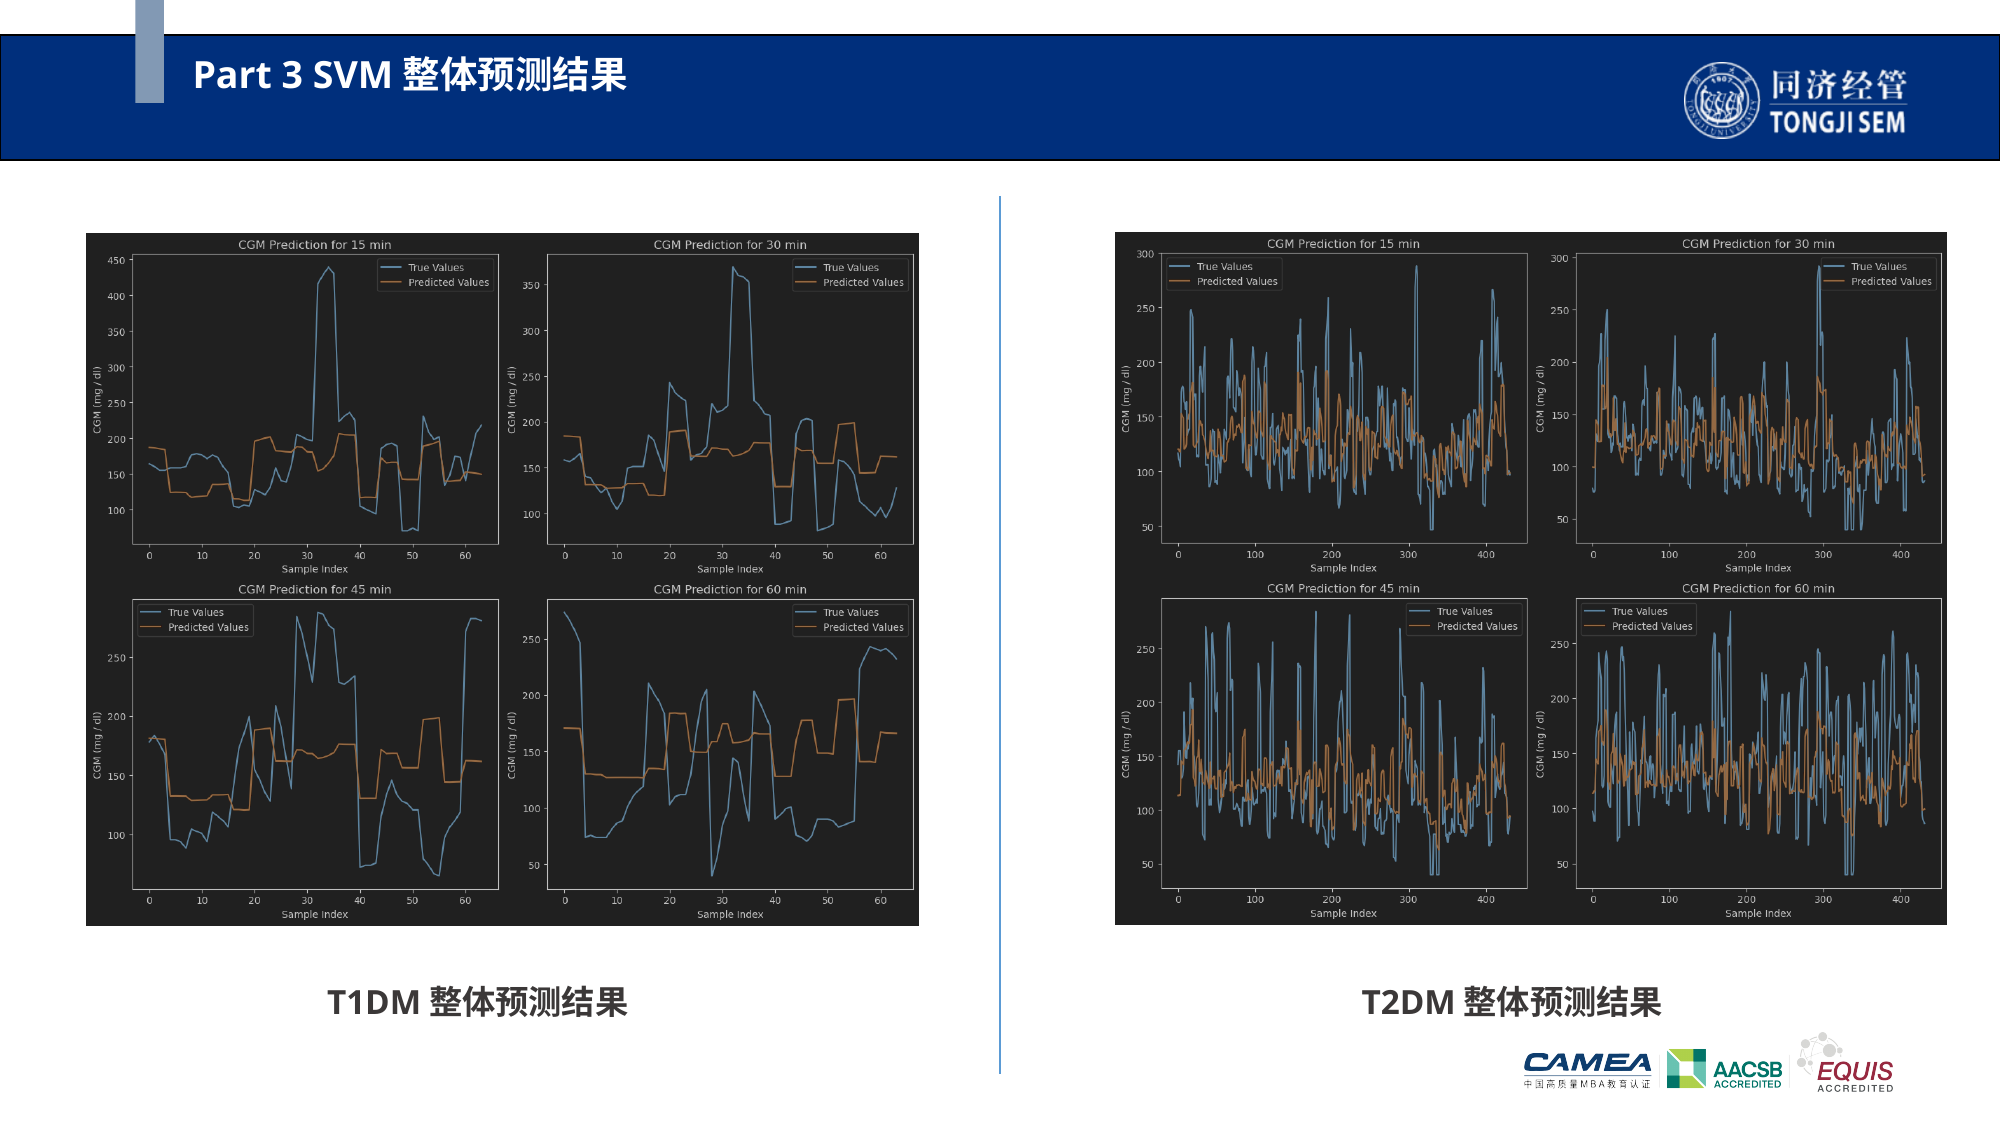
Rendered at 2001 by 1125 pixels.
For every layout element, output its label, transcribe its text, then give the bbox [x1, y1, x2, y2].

text_box Part 3 SVM整体预测结果 [192, 50, 675, 96]
picture [86, 233, 919, 926]
text_box [134, 0, 165, 104]
text_box T2DM整体预测结果 [1361, 981, 1709, 1022]
text_box T1DM整体预测结果 [327, 981, 649, 1022]
picture [1684, 62, 1912, 139]
picture [1115, 232, 1947, 925]
text_box [0, 34, 2000, 161]
picture [1524, 1032, 1893, 1092]
